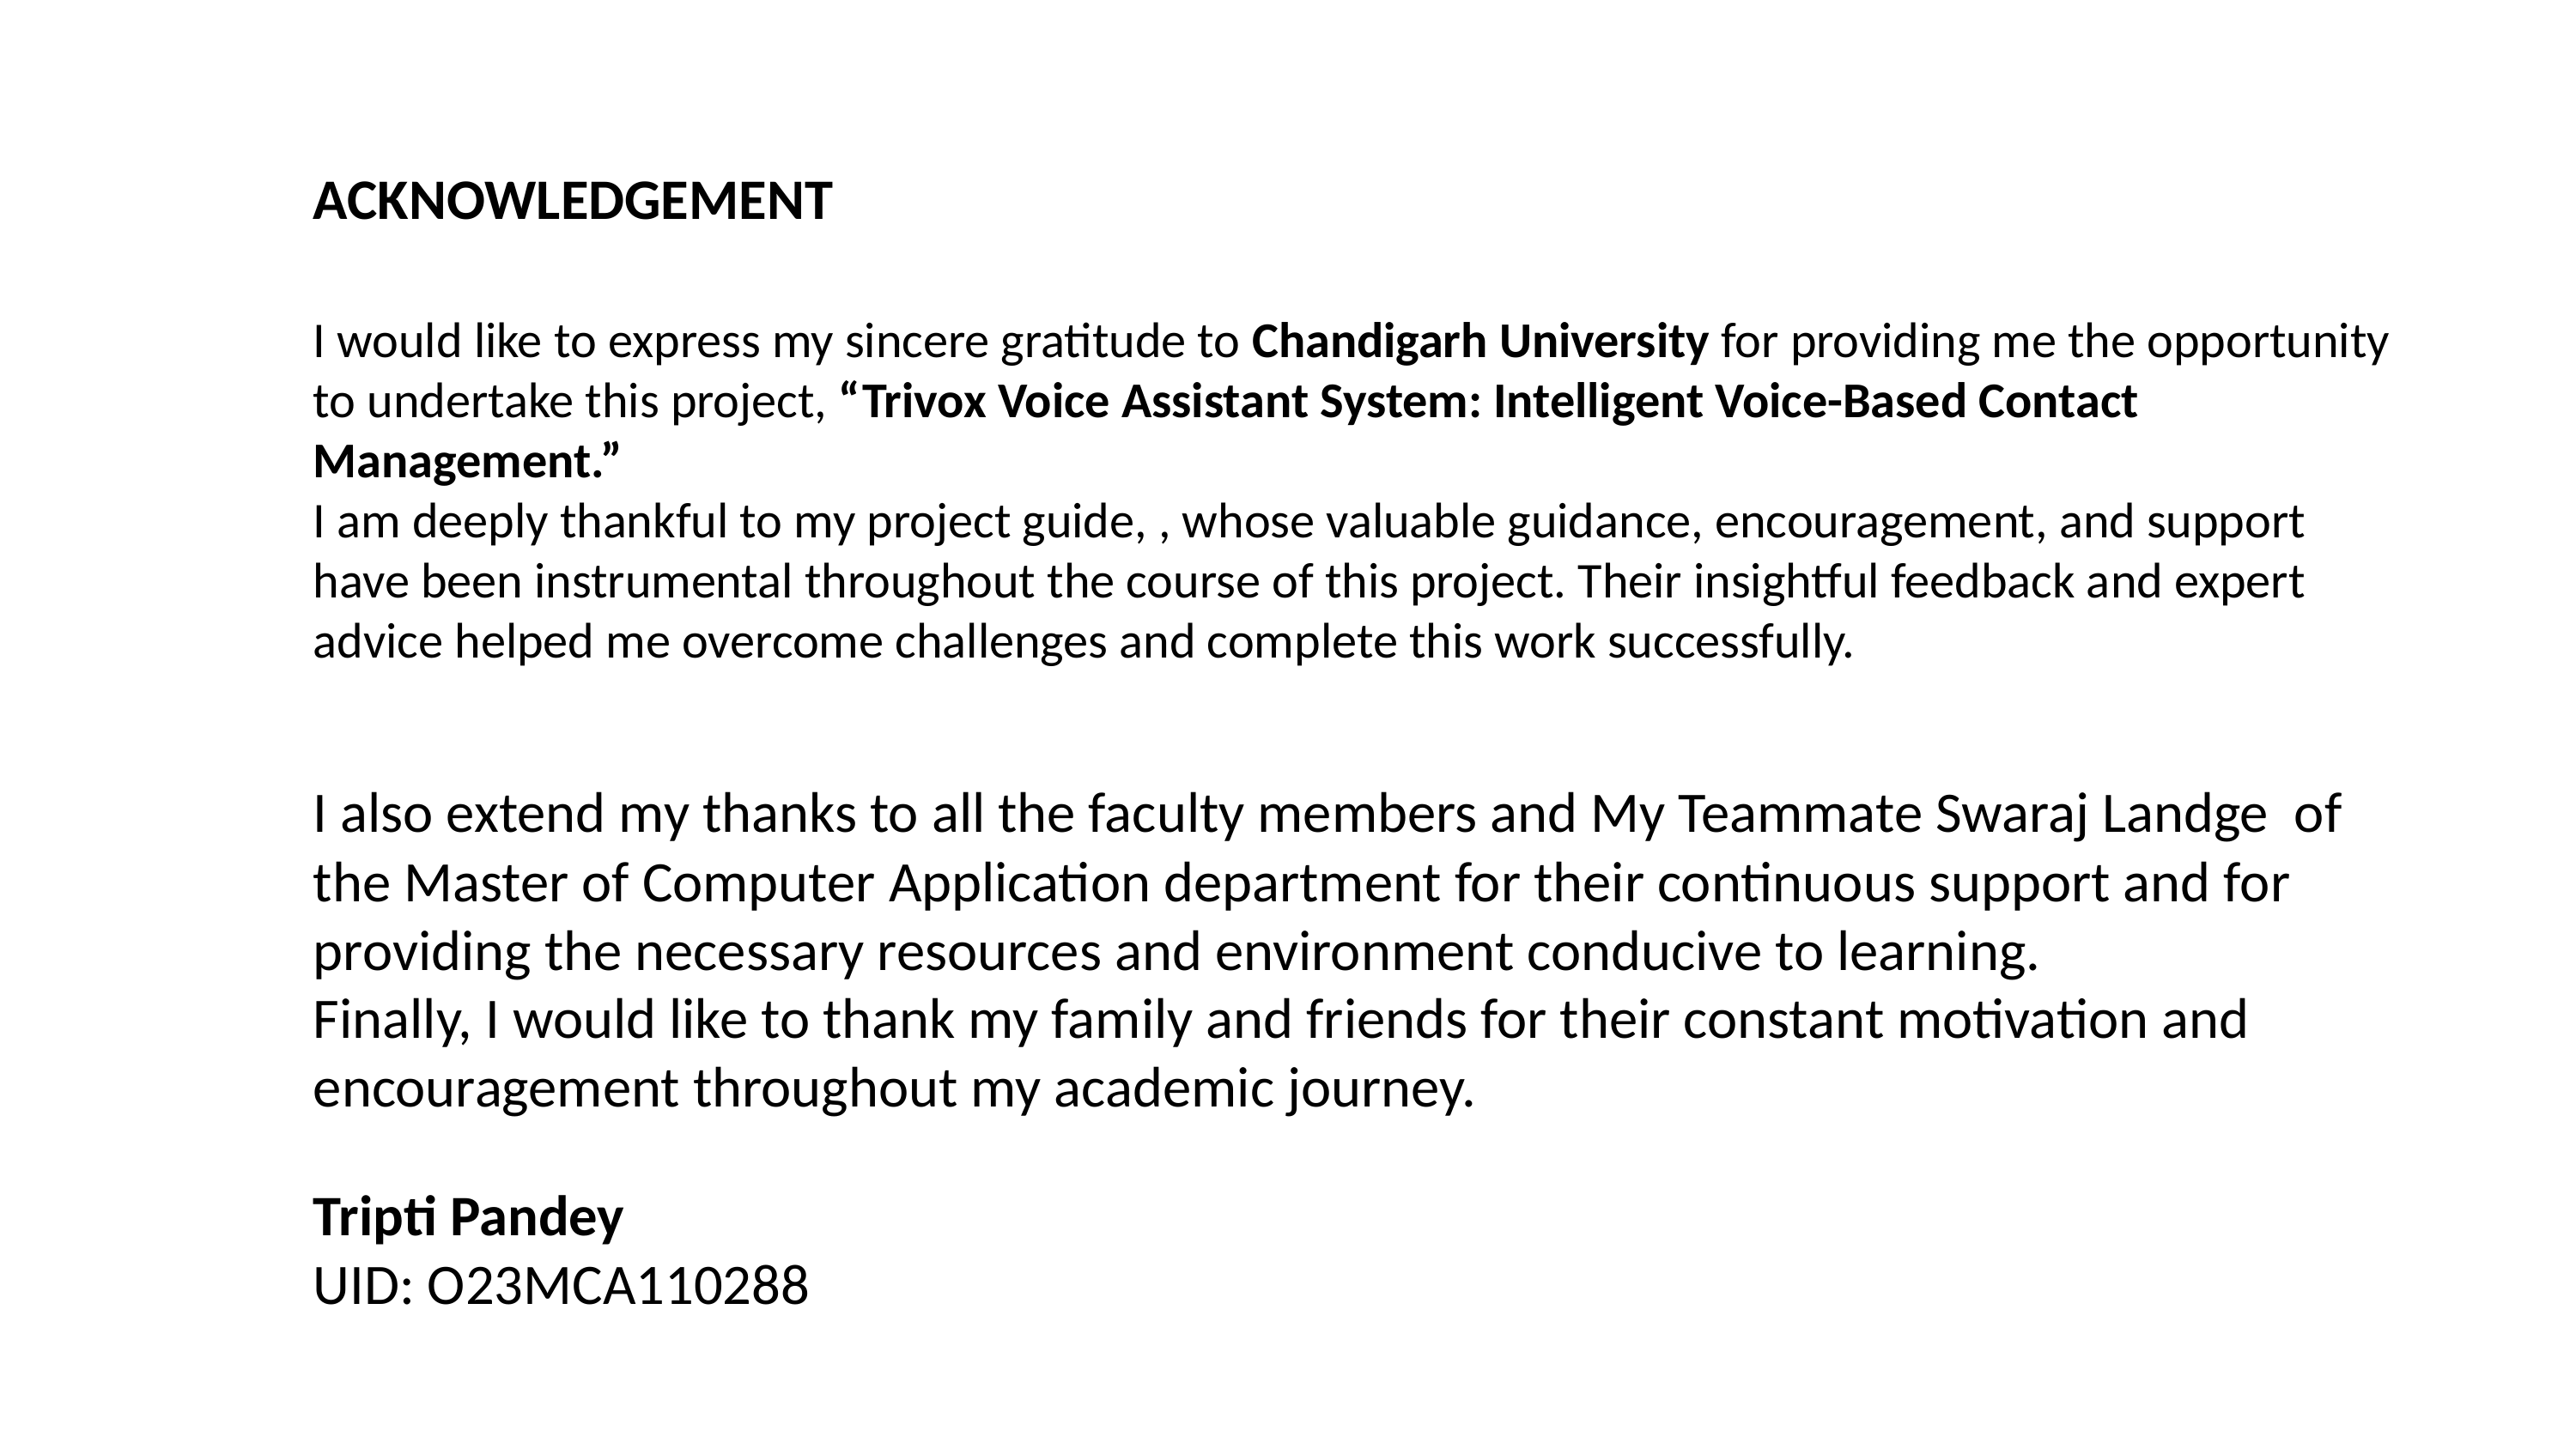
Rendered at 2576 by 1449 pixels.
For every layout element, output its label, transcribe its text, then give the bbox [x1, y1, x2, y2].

text_box ACKNOWLEDGEMENT I would like to express my sincere gratitude to Chandigarh University for providing me the opportunity to undertake this project, “Trivox Voice Assistant System: Intelligent Voice-Based Contact Management.” I am deeply thankful to my project guide, , whose valuable guidance, encouragement, and support have been instrumental throughout the course of this project. Their insightful feedback and expert advice helped me overcome challenges and complete this work successfully. I also extend my thanks to all the faculty members and My Teammate Swaraj Landge of the Master of Computer Application department for their continuous support and for providing the necessary resources and environment conducive to learning. Finally, I would like to thank my family and friends for their constant motivation and encouragement throughout my academic journey. Tripti Pandey UID: O23MCA110288 [300, 155, 2426, 1366]
